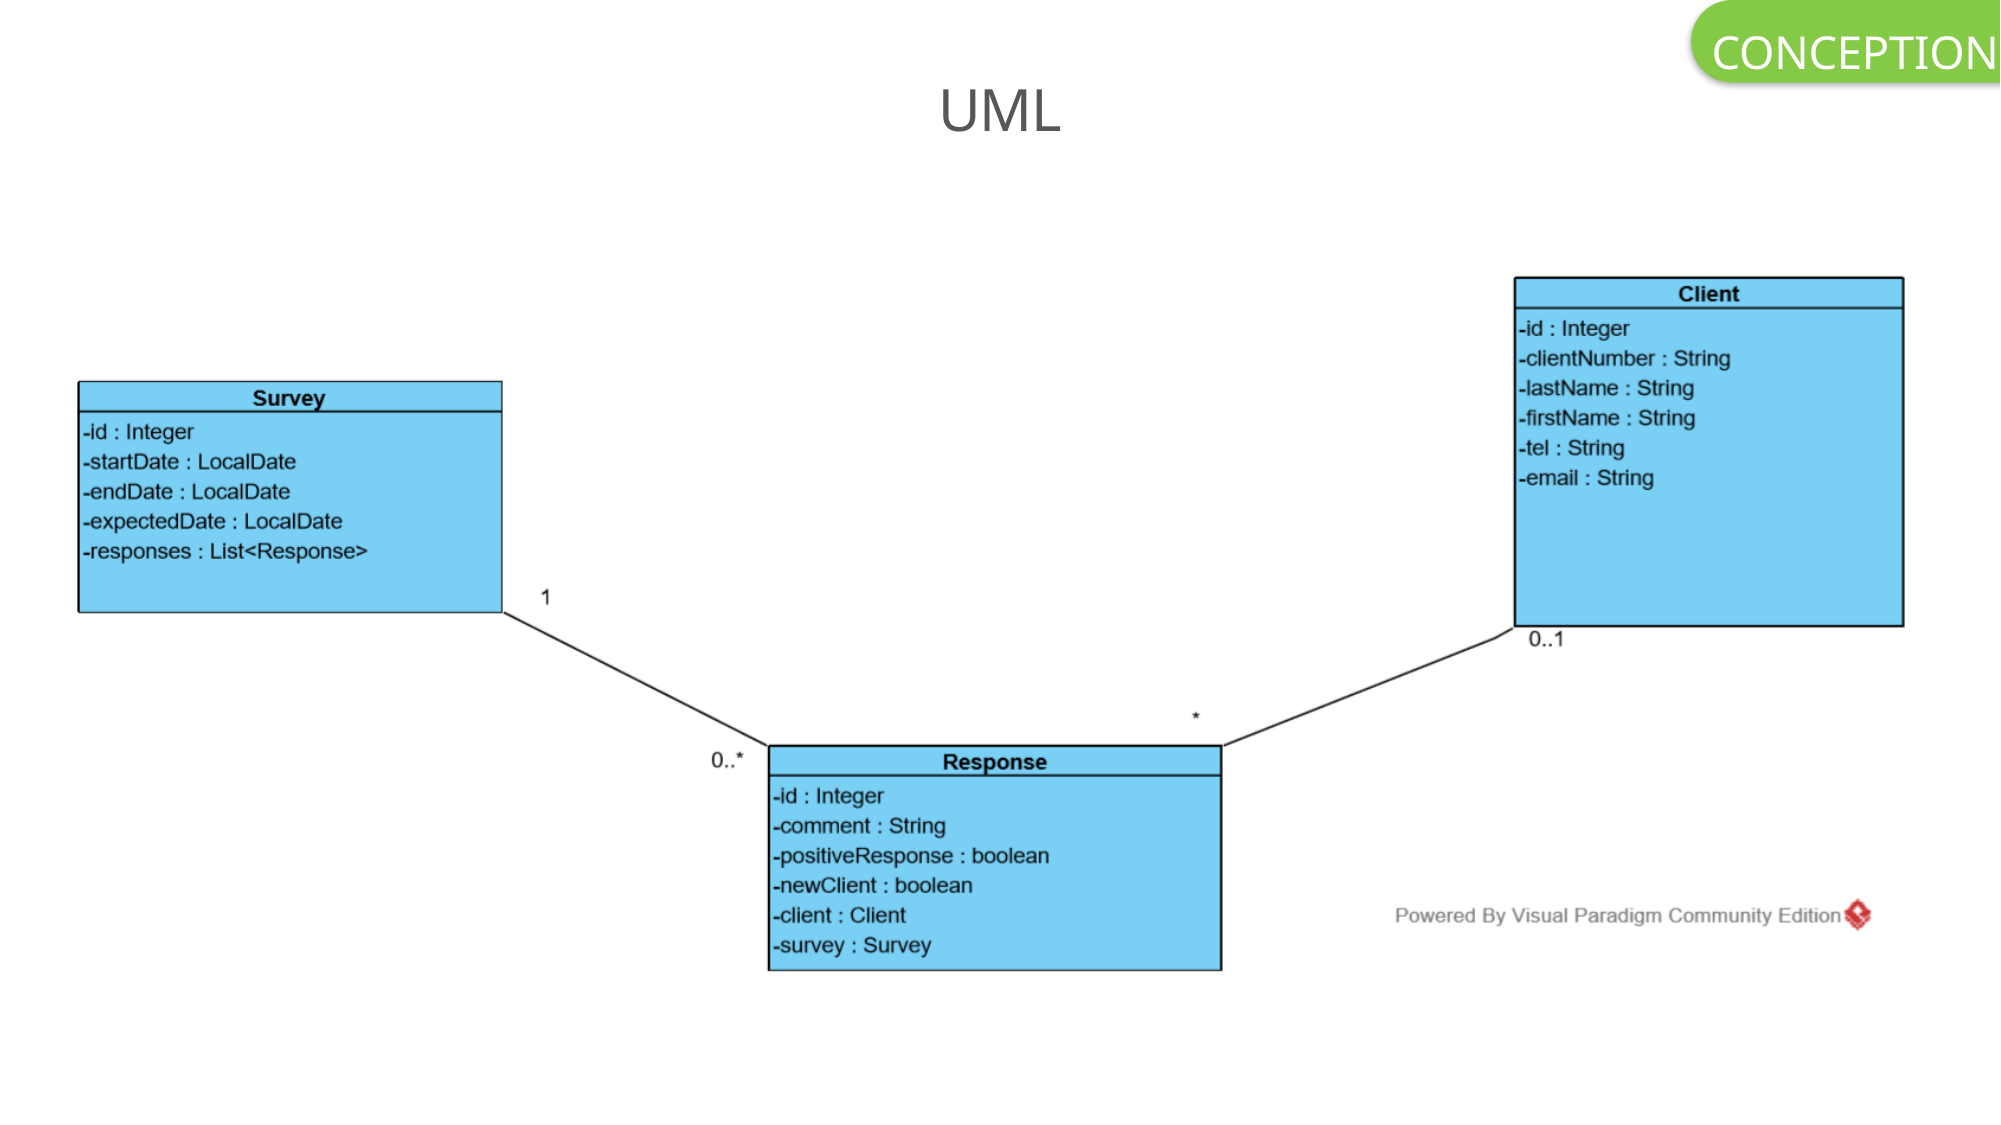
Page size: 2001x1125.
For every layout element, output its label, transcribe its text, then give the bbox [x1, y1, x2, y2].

text_box [1698, 0, 2000, 16]
text_box [1690, 20, 1696, 63]
picture [60, 250, 1940, 990]
title UML [150, 45, 1850, 180]
text_box CONCEPTION [1696, 16, 2000, 100]
